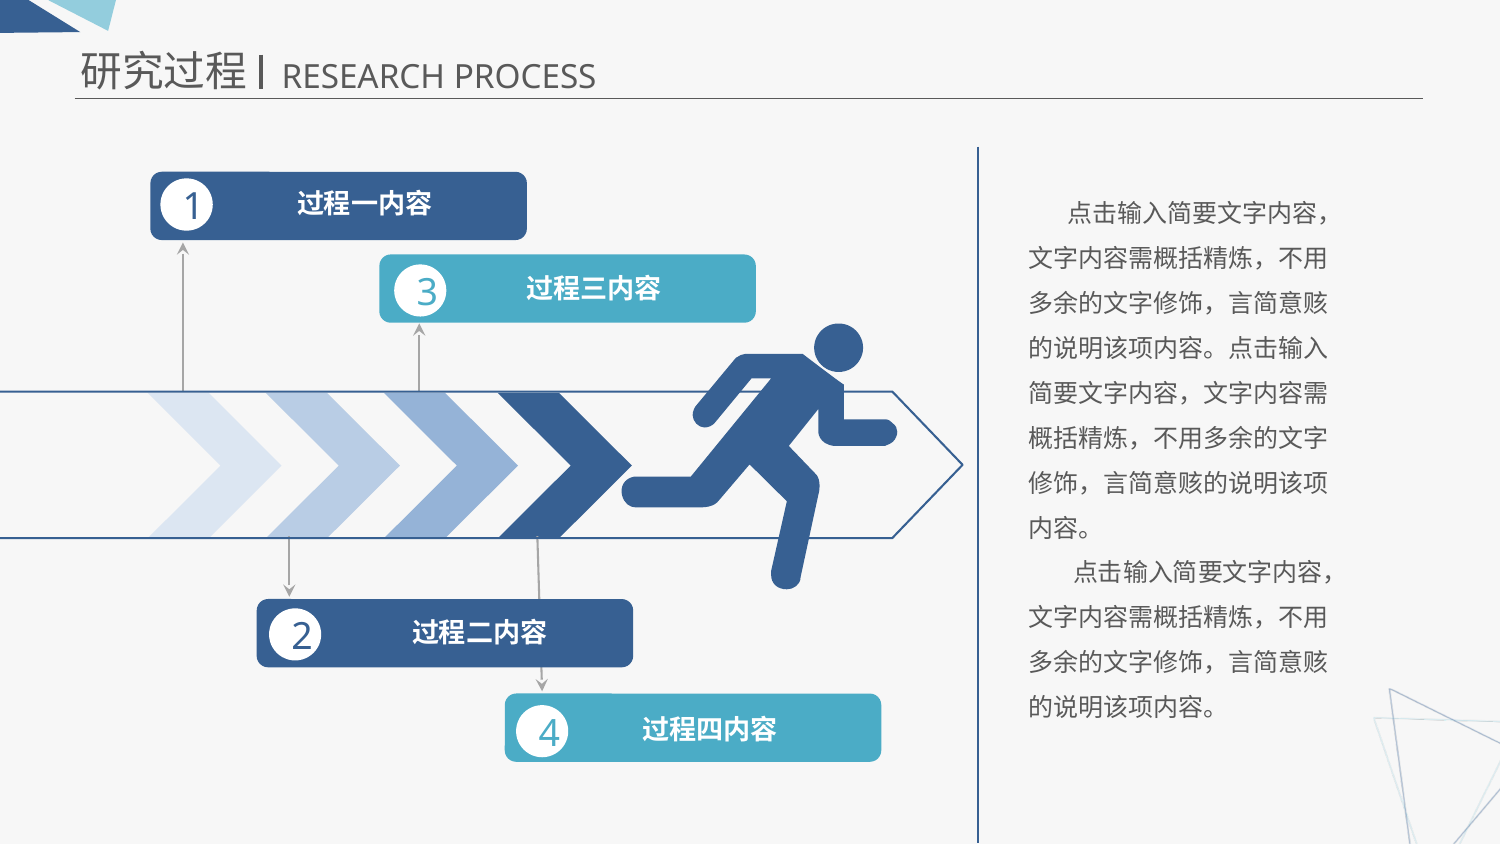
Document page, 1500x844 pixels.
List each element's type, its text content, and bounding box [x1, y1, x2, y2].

text_box RESEARCH PROCESS [266, 47, 612, 103]
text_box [379, 254, 757, 337]
text_box 研究过程 [65, 37, 263, 102]
text_box [904, 402, 964, 494]
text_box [504, 693, 882, 763]
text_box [256, 598, 634, 668]
picture [1374, 689, 1500, 843]
text_box [0, 390, 614, 539]
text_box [537, 535, 543, 597]
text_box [537, 676, 543, 691]
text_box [619, 323, 899, 590]
text_box 点击输入简要文字内容，文字内容需概括精炼，不用多余的文字修饰，言简意赅的说明该项内容。点击输入简要文字内容，文字内容需概括精炼，不用多余的文字修饰，言简意赅的说明该项内容。 点击输入简要文字内容，文字内容需概括精炼，不用多余的文字修饰，言简意赅的说明该项内容。 [1013, 175, 1369, 729]
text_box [150, 171, 528, 241]
text_box [904, 504, 927, 527]
